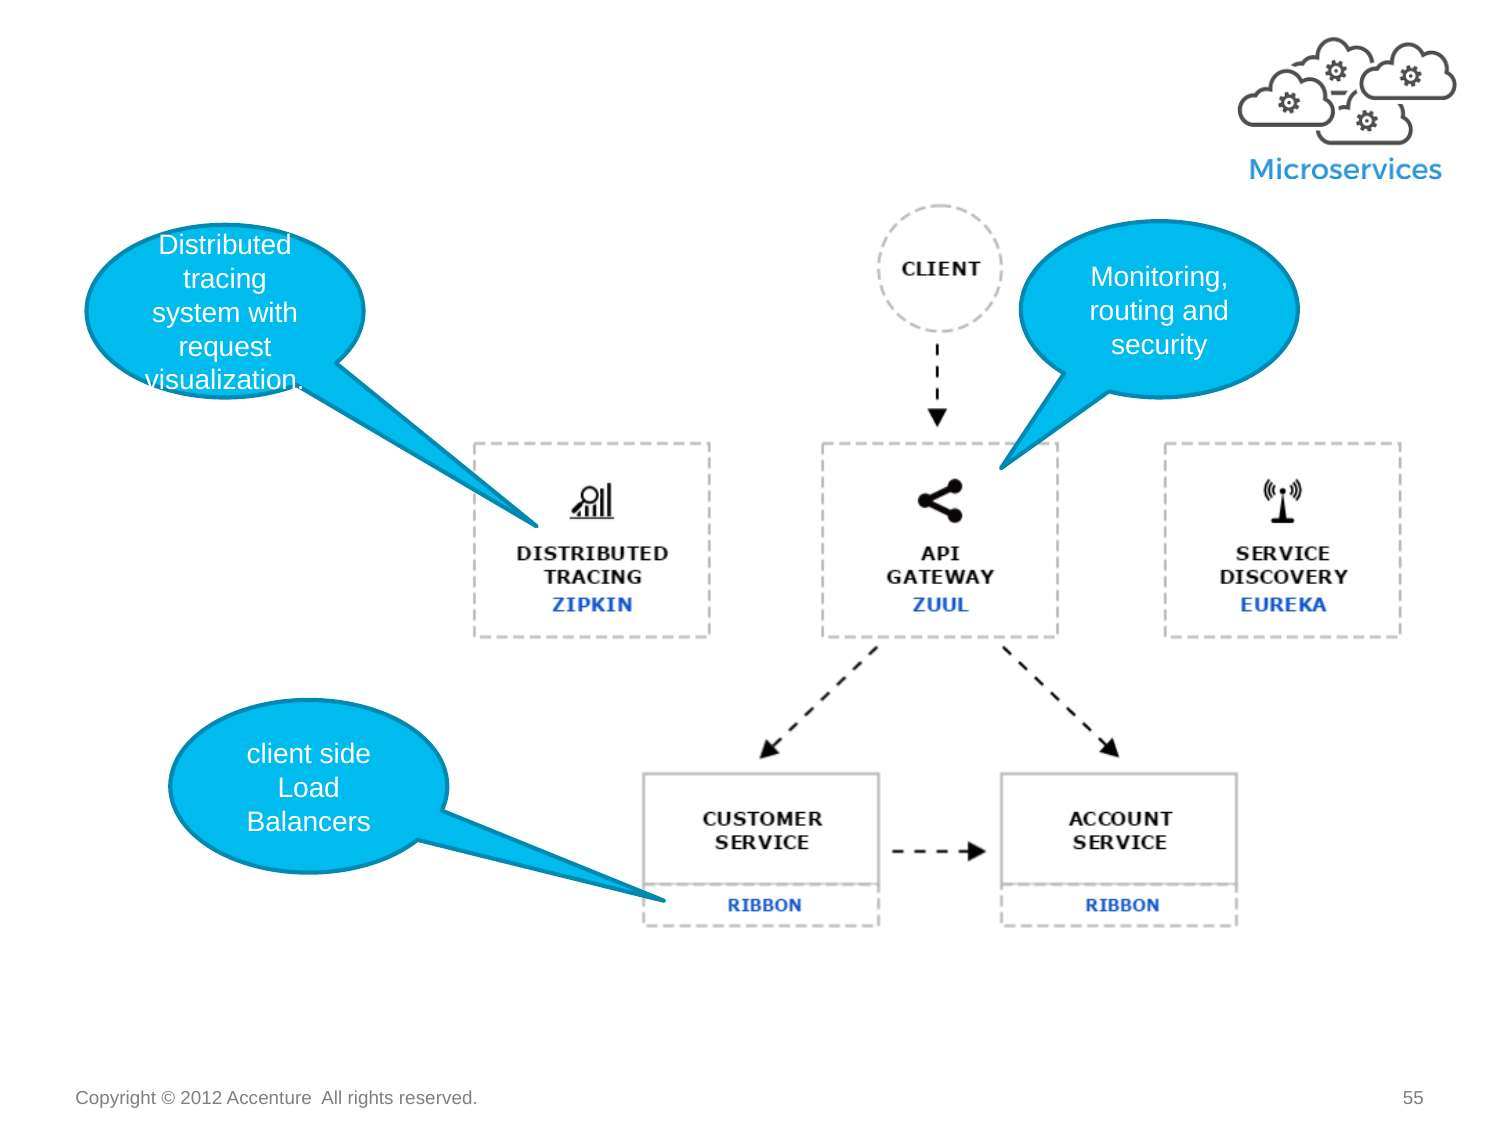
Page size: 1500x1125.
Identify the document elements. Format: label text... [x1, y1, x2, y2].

picture [447, 1, 1482, 953]
text_box client side Load Balancers [168, 697, 441, 875]
text_box Distributed tracing system with request visualization. [84, 222, 441, 473]
